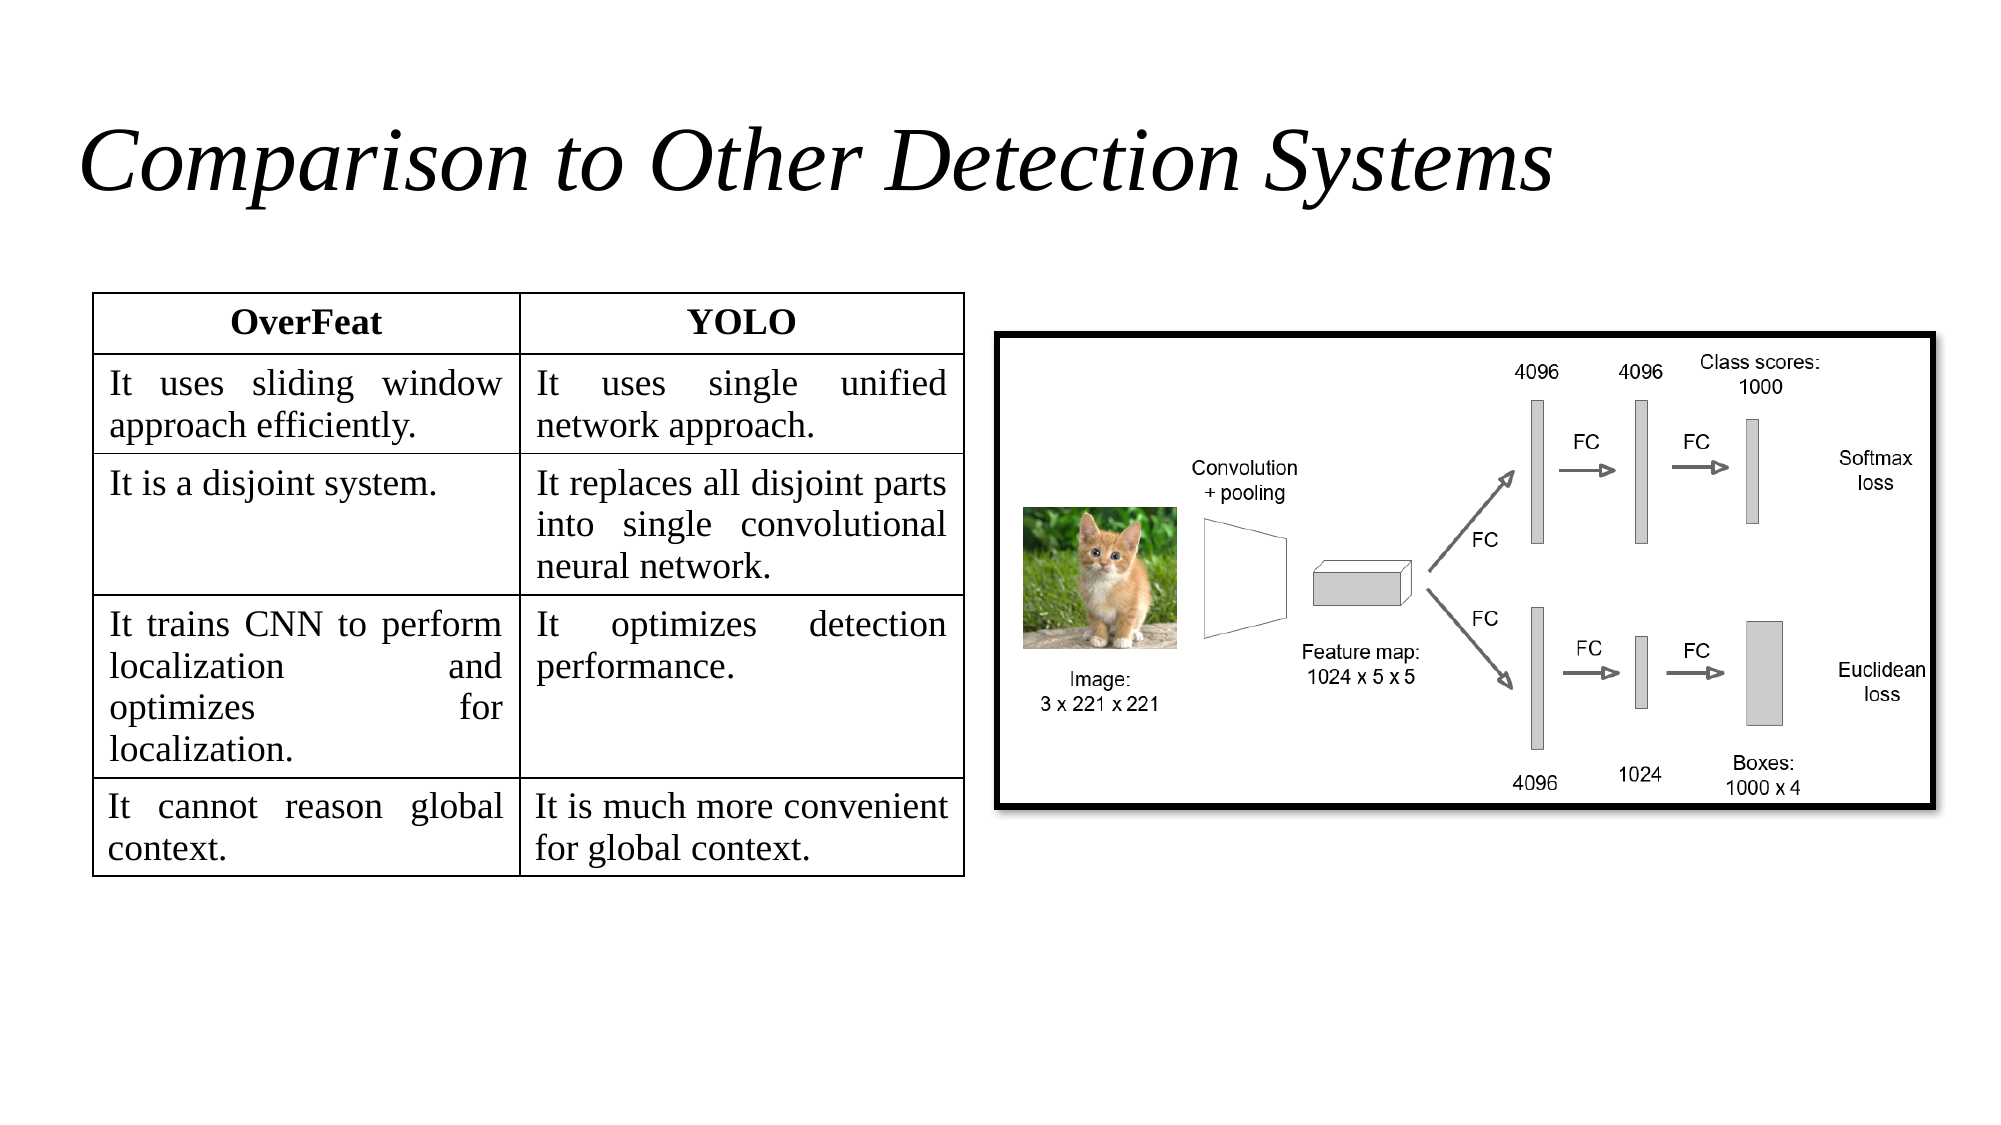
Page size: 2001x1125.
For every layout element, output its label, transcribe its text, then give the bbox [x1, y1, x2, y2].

table_cell It cannot reason global context. [94, 779, 519, 875]
table_cell It is a disjoint system. [94, 454, 519, 594]
table_cell It uses single unified network approach. [521, 355, 963, 453]
table_cell It is much more convenient for global context. [521, 779, 963, 875]
table_cell It optimizes detection performance. [521, 596, 963, 777]
picture [999, 337, 1930, 804]
table_header YOLO [521, 294, 963, 353]
title Comparison to Other Detection Systems [63, 51, 1788, 270]
table_header OverFeat [94, 294, 519, 353]
table_cell It trains CNN to perform localization and optimizes for localization. [94, 596, 519, 777]
table_cell It replaces all disjoint parts into single convolutional neural network. [521, 454, 963, 594]
table_cell It uses sliding window approach efficiently. [94, 355, 519, 453]
